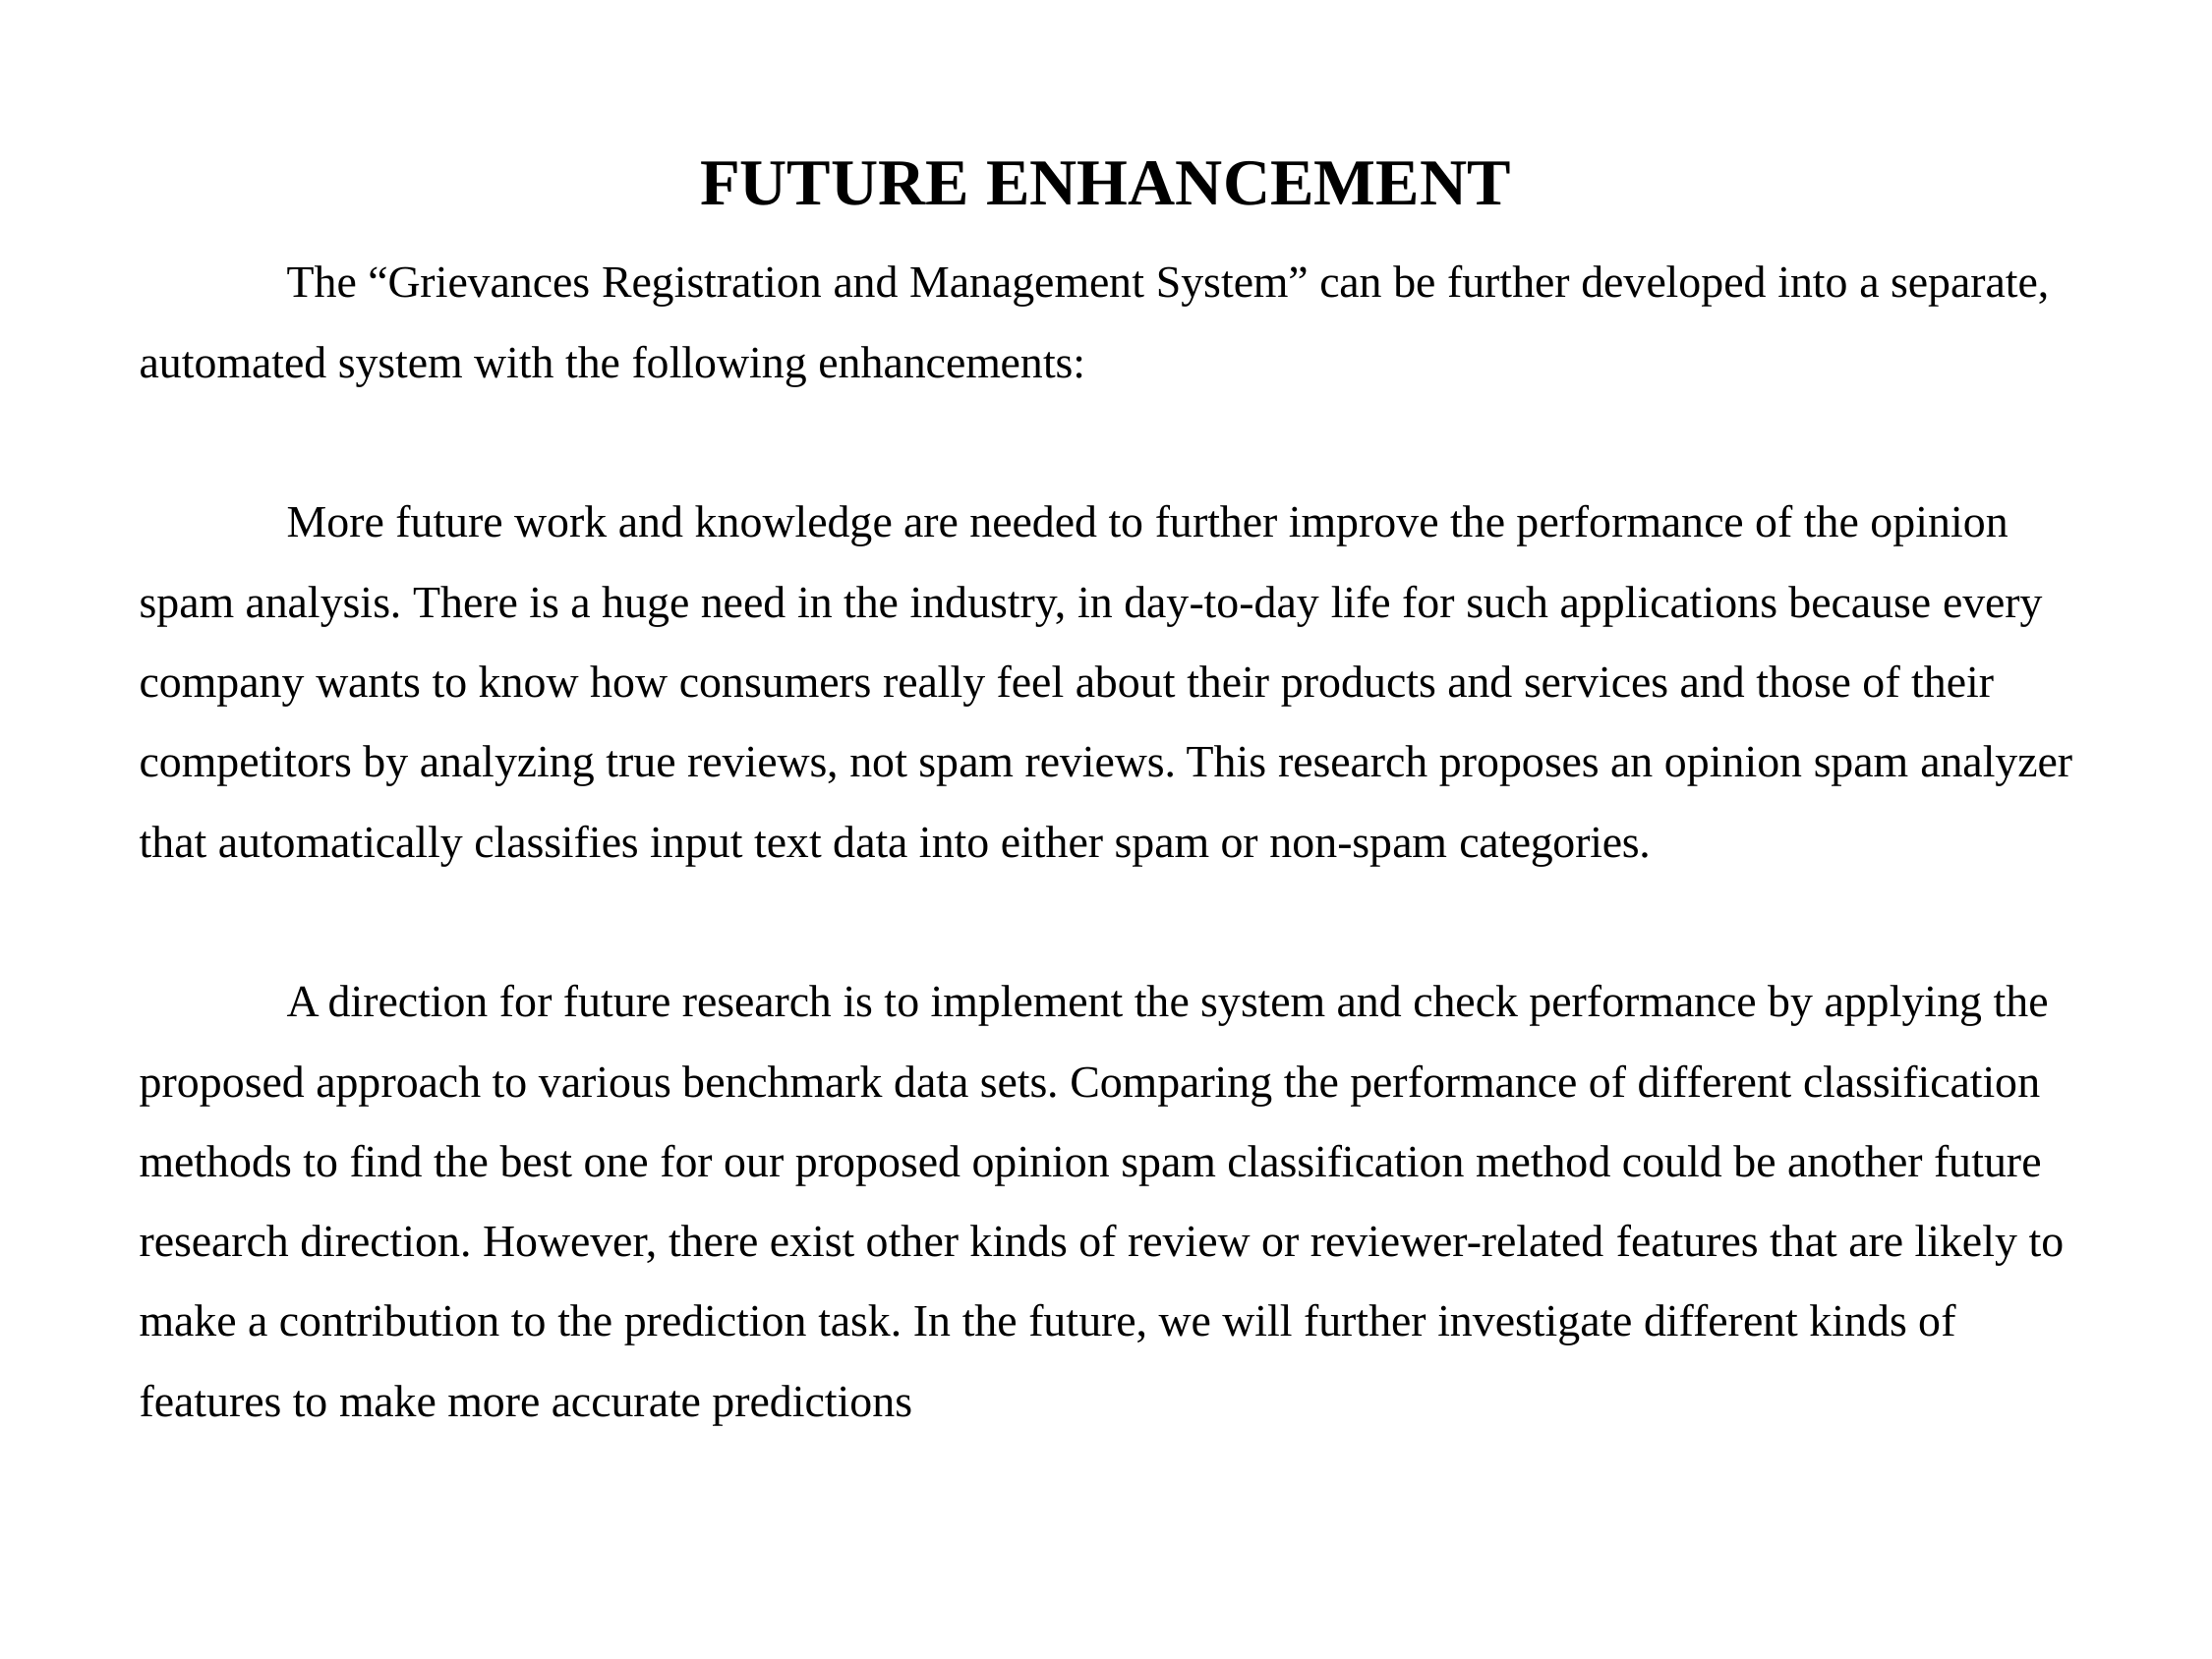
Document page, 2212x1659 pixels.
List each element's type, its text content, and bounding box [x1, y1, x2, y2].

title The “Grievances Registration and Management System” can be further developed into a separate, automated system with the following enhancements: More future work and knowledge are needed to further improve the performance of the opinion spam analysis. There is a huge need in the industry, in day-to-day life for such applications because every company wants to know how consumers really feel about their products and services and those of their competitors by analyzing true reviews, not spam reviews. This research proposes an opinion spam analyzer that automatically classifies input text data into either spam or non-spam categories. A direction for future research is to implement the system and check performance by applying the proposed approach to various benchmark data sets. Comparing the performance of different classification methods to find the best one for our proposed opinion spam classification method could be another future research direction. However, there exist other kinds of review or reviewer-related features that are likely to make a contribution to the prediction task. In the future, we will further investigate different kinds of features to make more accurate predictions [129, 226, 2083, 1429]
text_box FUTURE ENHANCEMENT [685, 132, 1527, 226]
